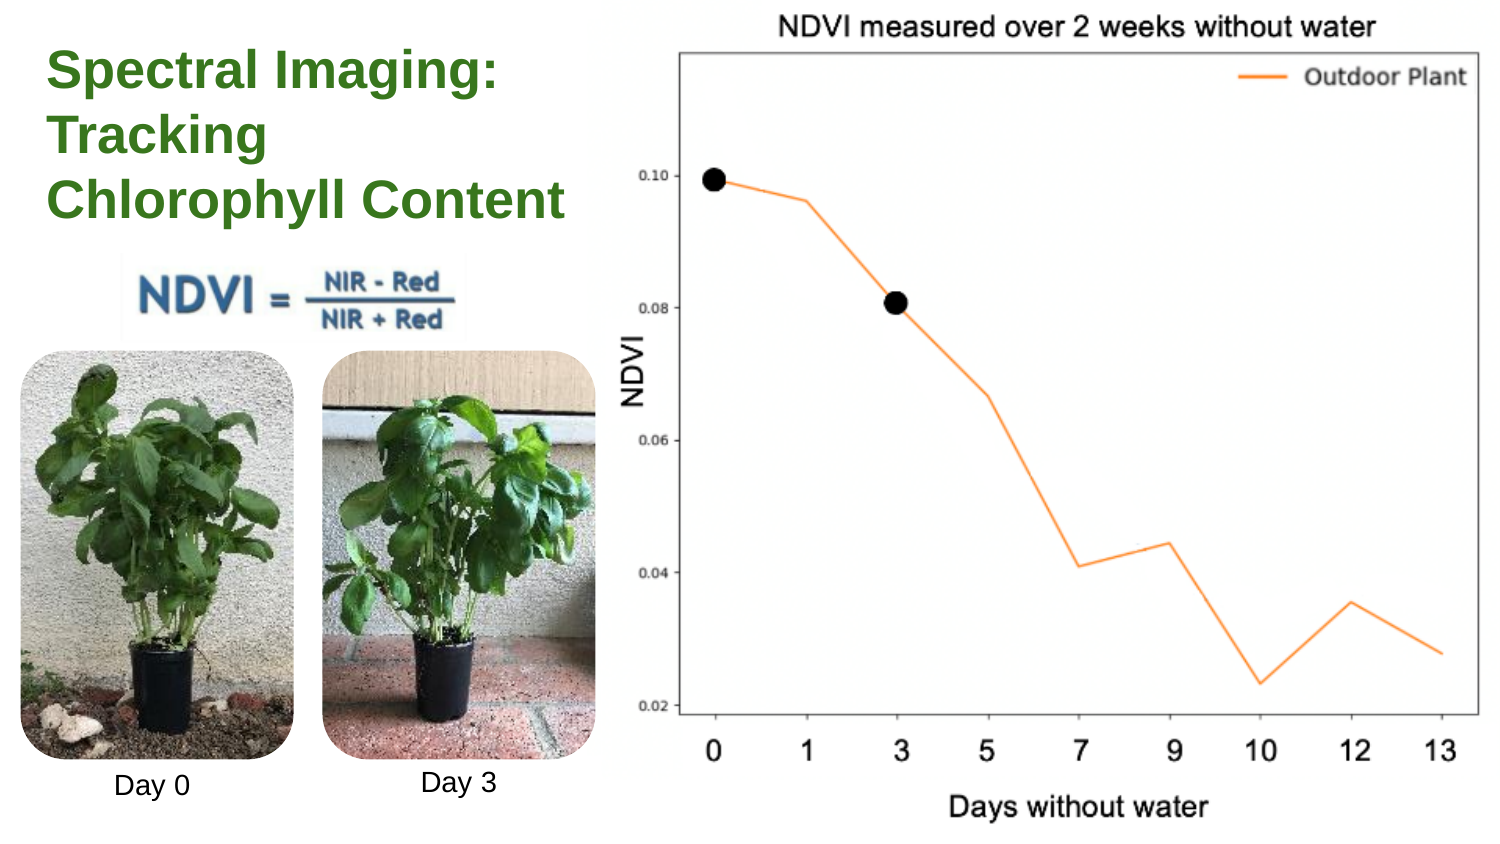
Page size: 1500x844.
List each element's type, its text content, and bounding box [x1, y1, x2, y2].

text_box [279, 701, 337, 749]
text_box Day 3 [405, 755, 513, 806]
text_box Day 0 [99, 759, 206, 809]
title Spectral Imaging: Tracking Chlorophyll Content [31, 19, 584, 264]
picture [0, 0, 1500, 844]
picture [120, 252, 467, 343]
